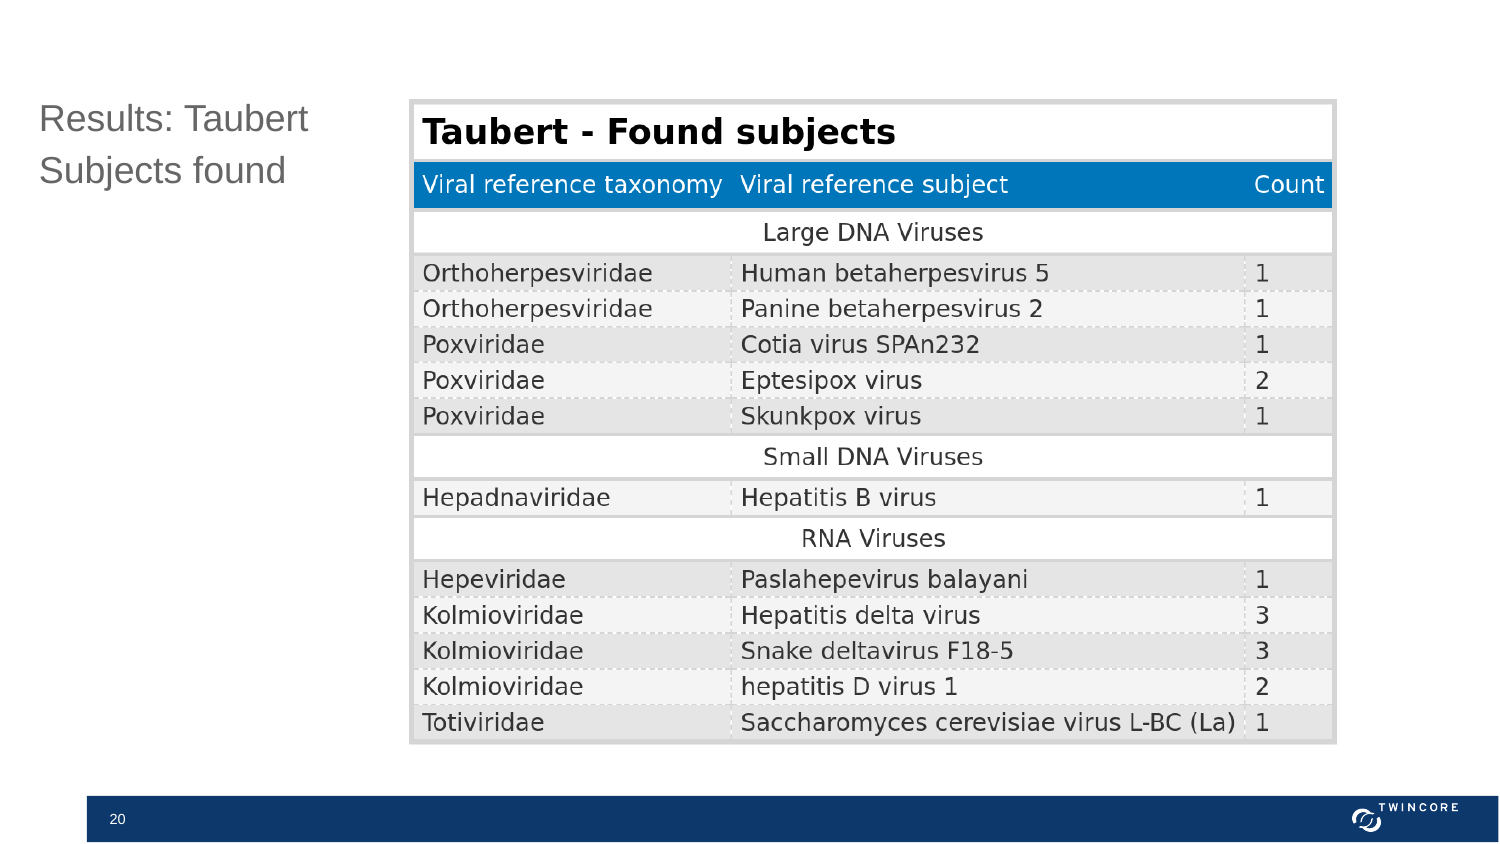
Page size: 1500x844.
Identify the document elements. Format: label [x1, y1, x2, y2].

picture [1352, 803, 1458, 832]
picture [401, 93, 1342, 750]
